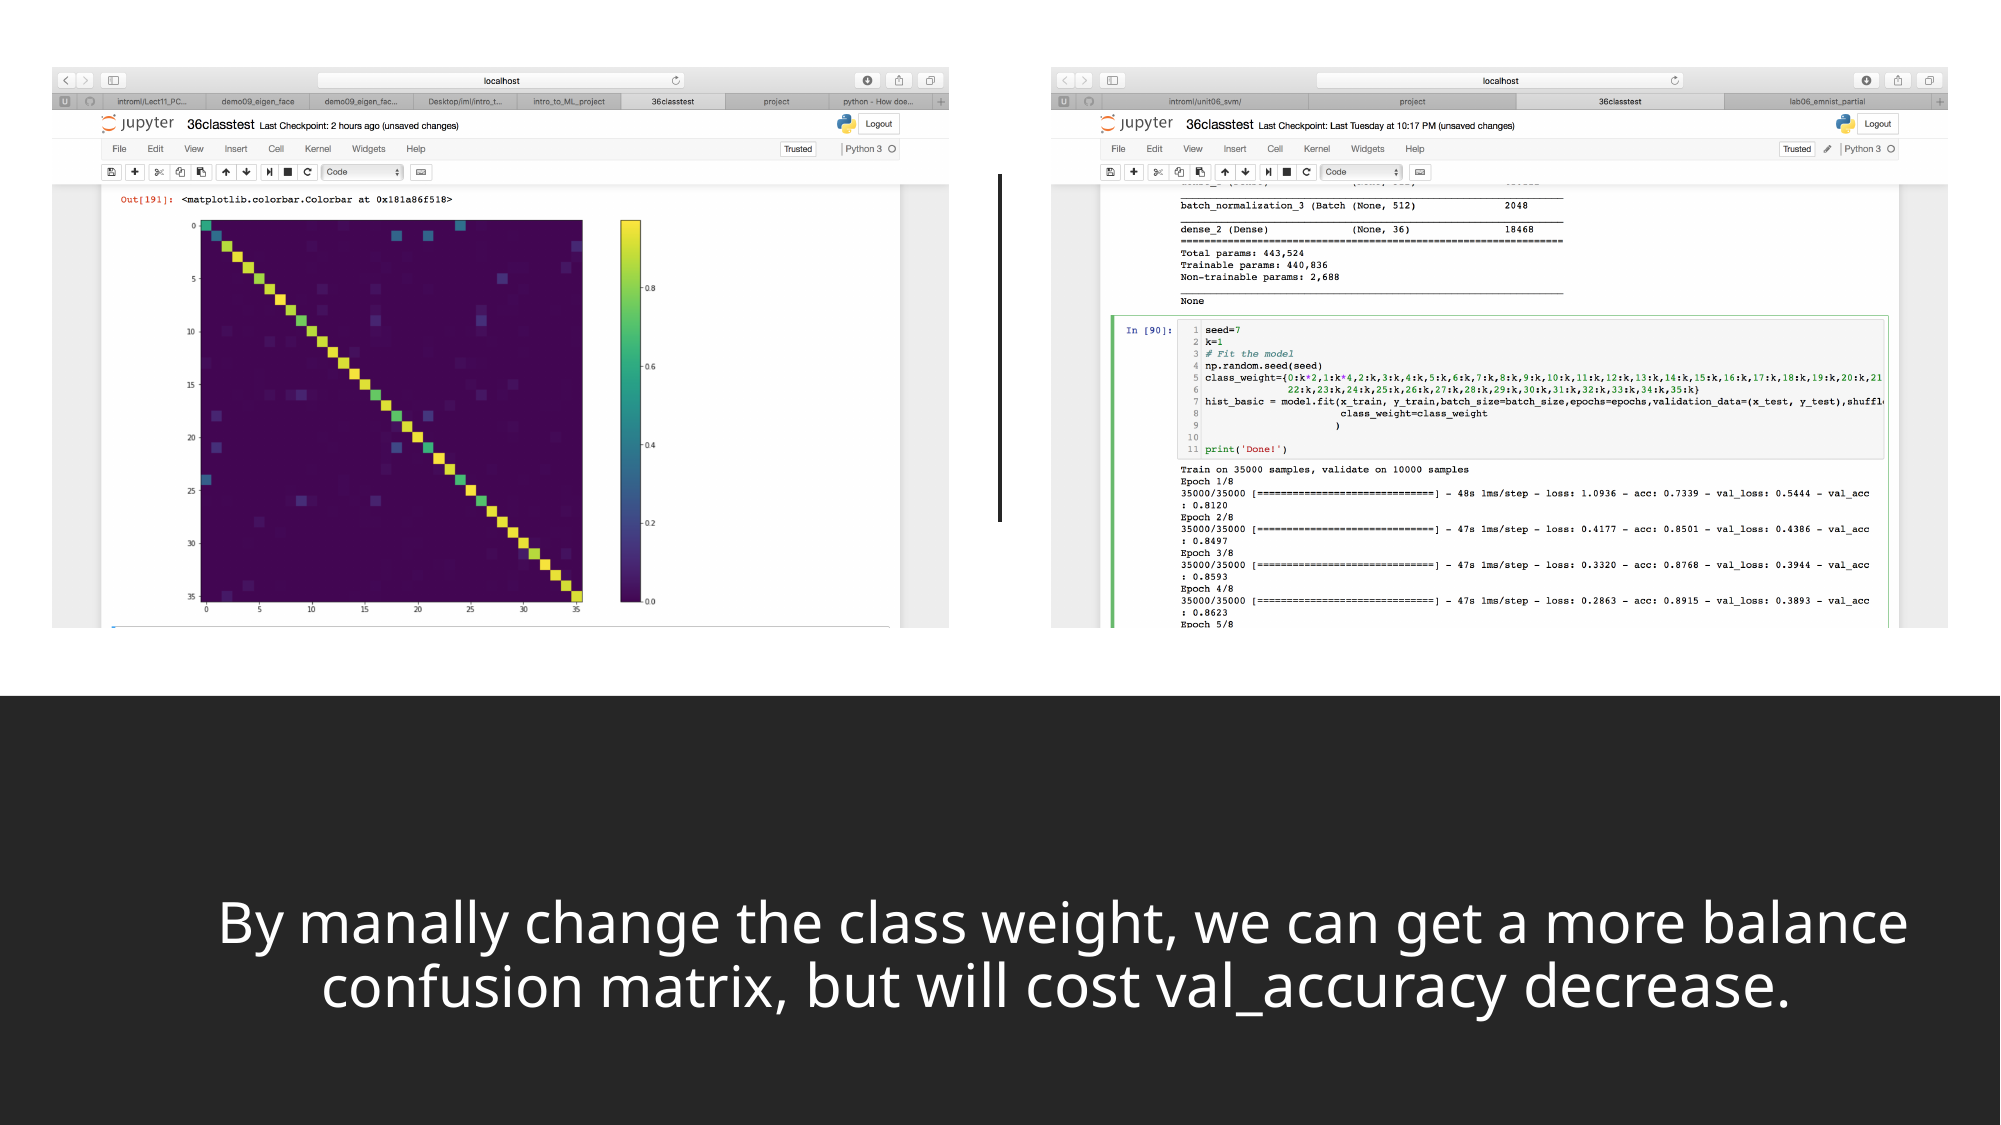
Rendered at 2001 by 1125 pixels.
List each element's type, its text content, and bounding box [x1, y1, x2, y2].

picture [52, 67, 949, 628]
title By manally change the class weight, we can get a more balance confusion matrix, but will cost val_accuracy decrease. [181, 829, 1948, 1028]
text_box [0, 695, 2000, 1125]
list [1051, 67, 1948, 628]
